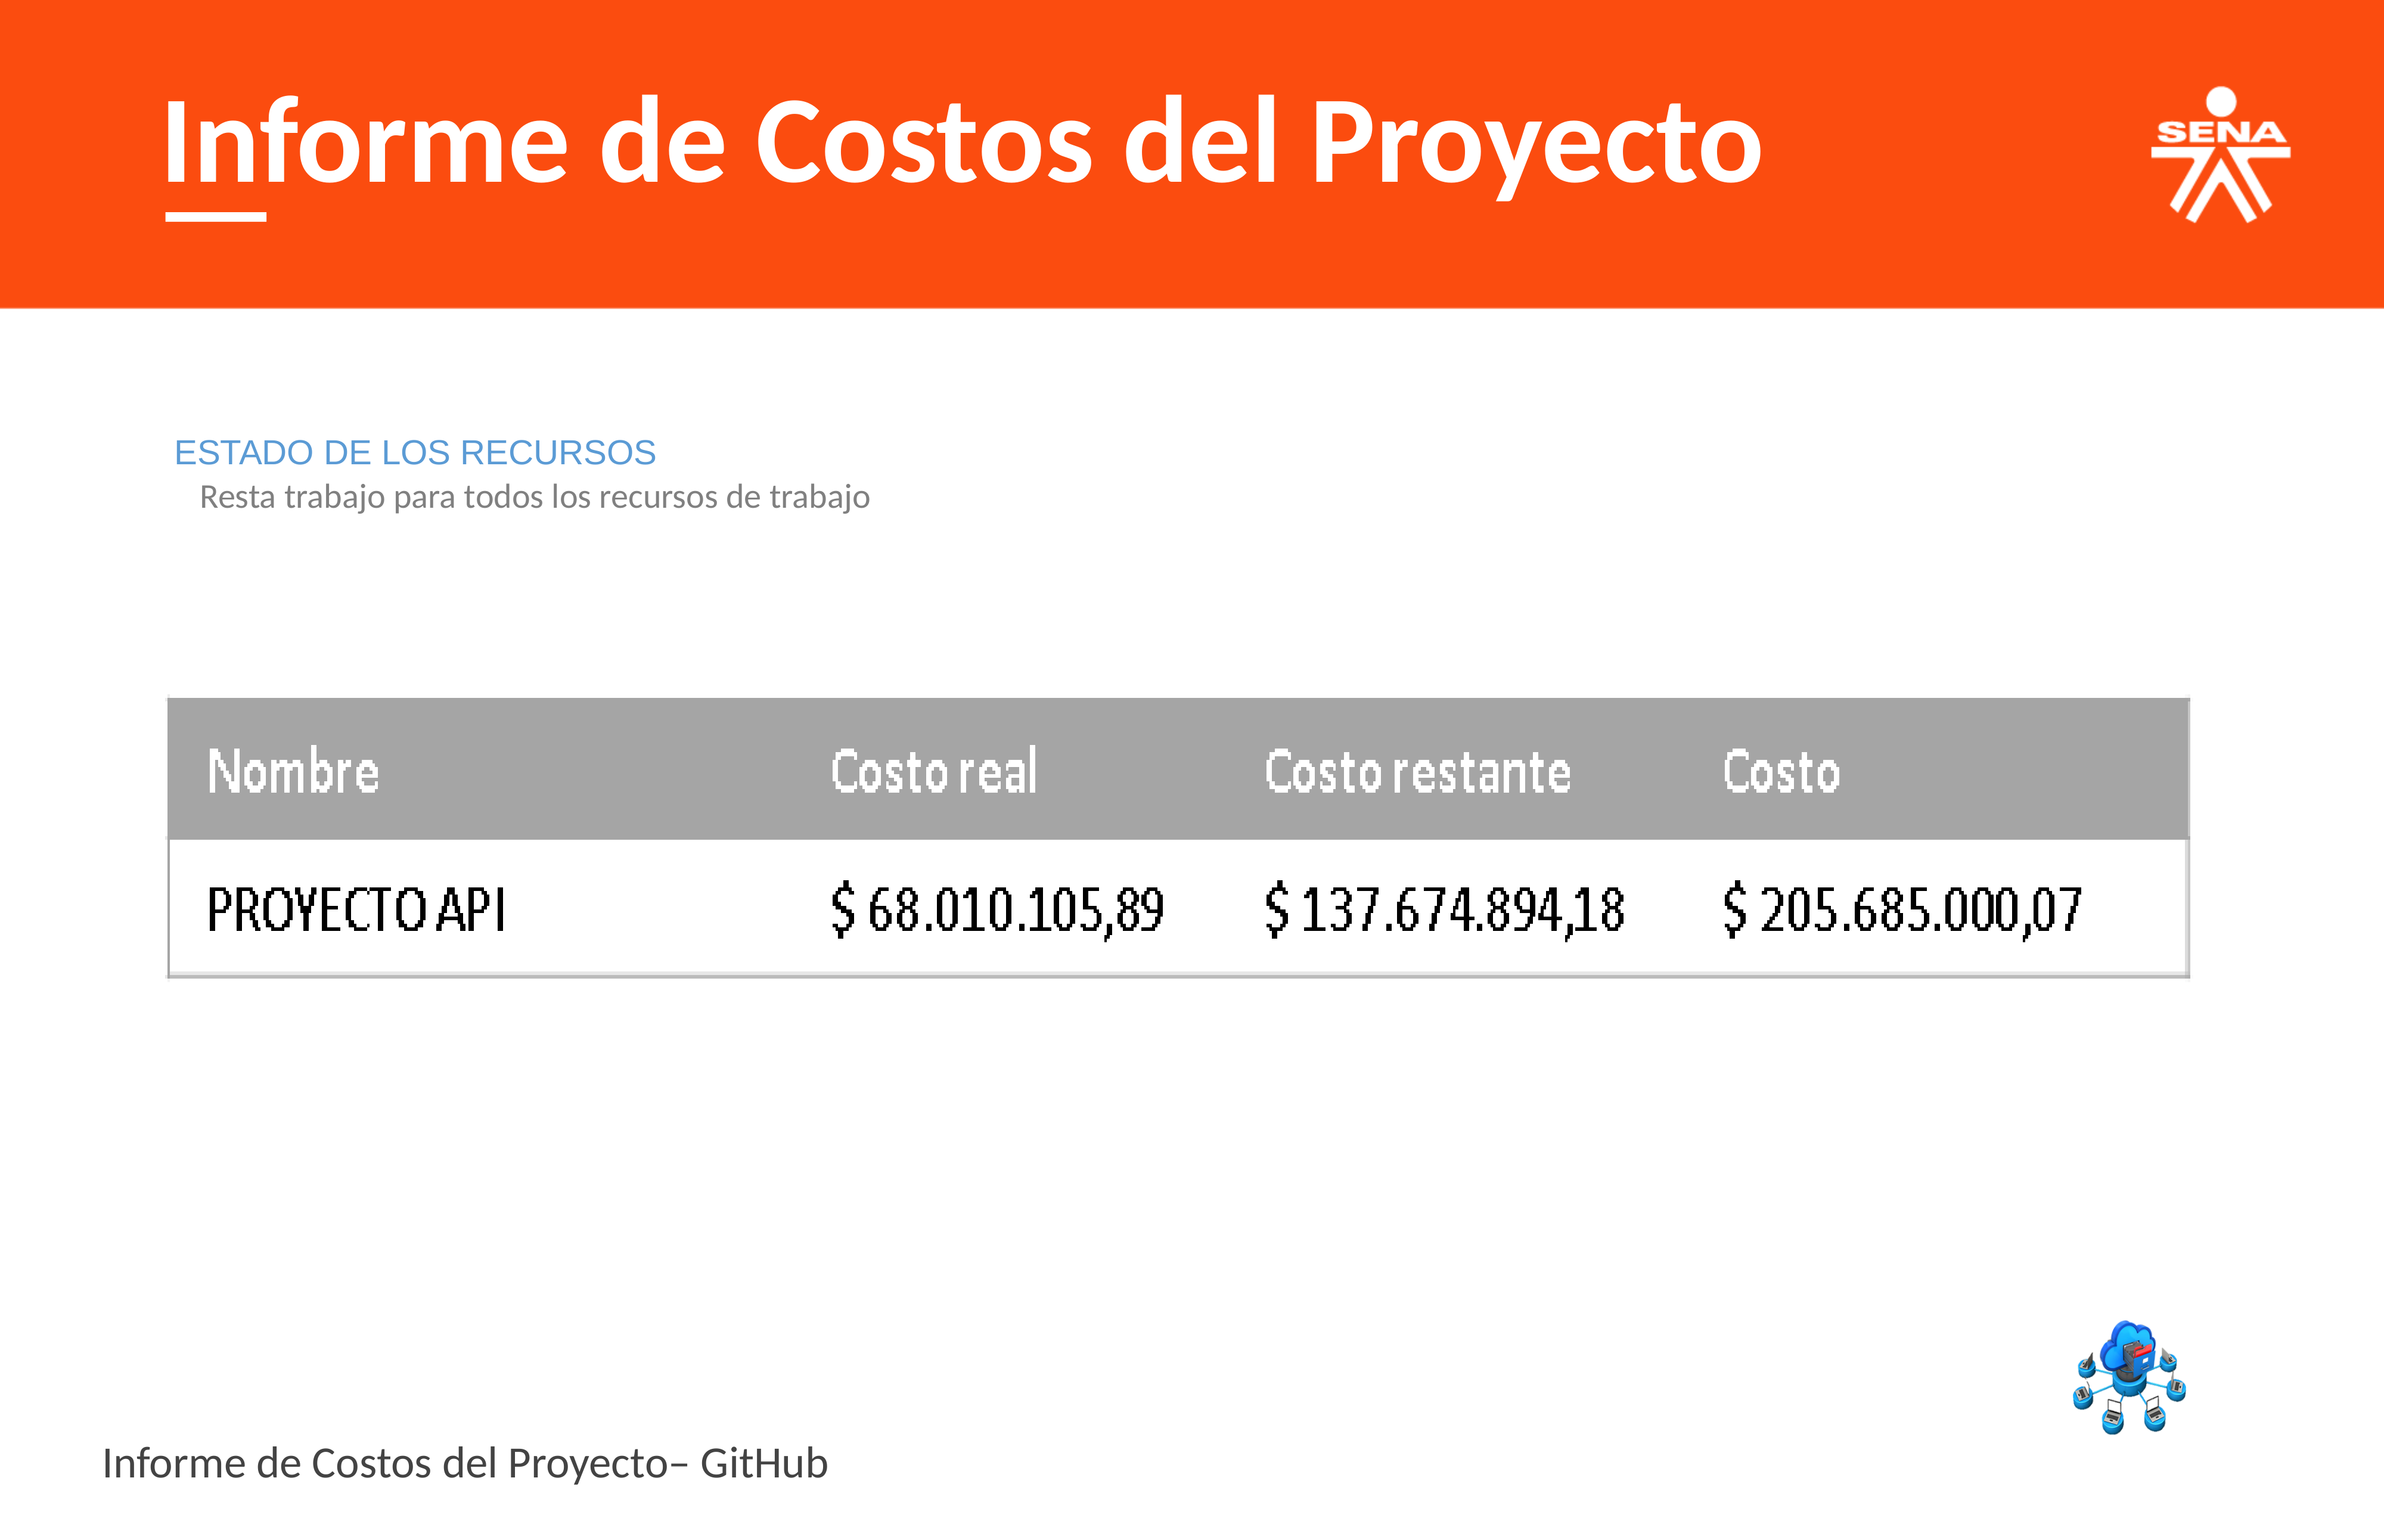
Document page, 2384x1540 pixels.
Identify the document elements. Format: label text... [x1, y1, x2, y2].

text_box ESTADO DE LOS RECURSOS [165, 425, 708, 482]
picture [0, 0, 2384, 1540]
text_box Informe de Costos del Proyecto– GitHub [93, 1429, 839, 1491]
text_box Resta trabajo para todos los recursos de trabajo [191, 469, 880, 520]
text_box Informe de Costos del Proyecto [23, 0, 1902, 213]
text_box [165, 212, 267, 222]
